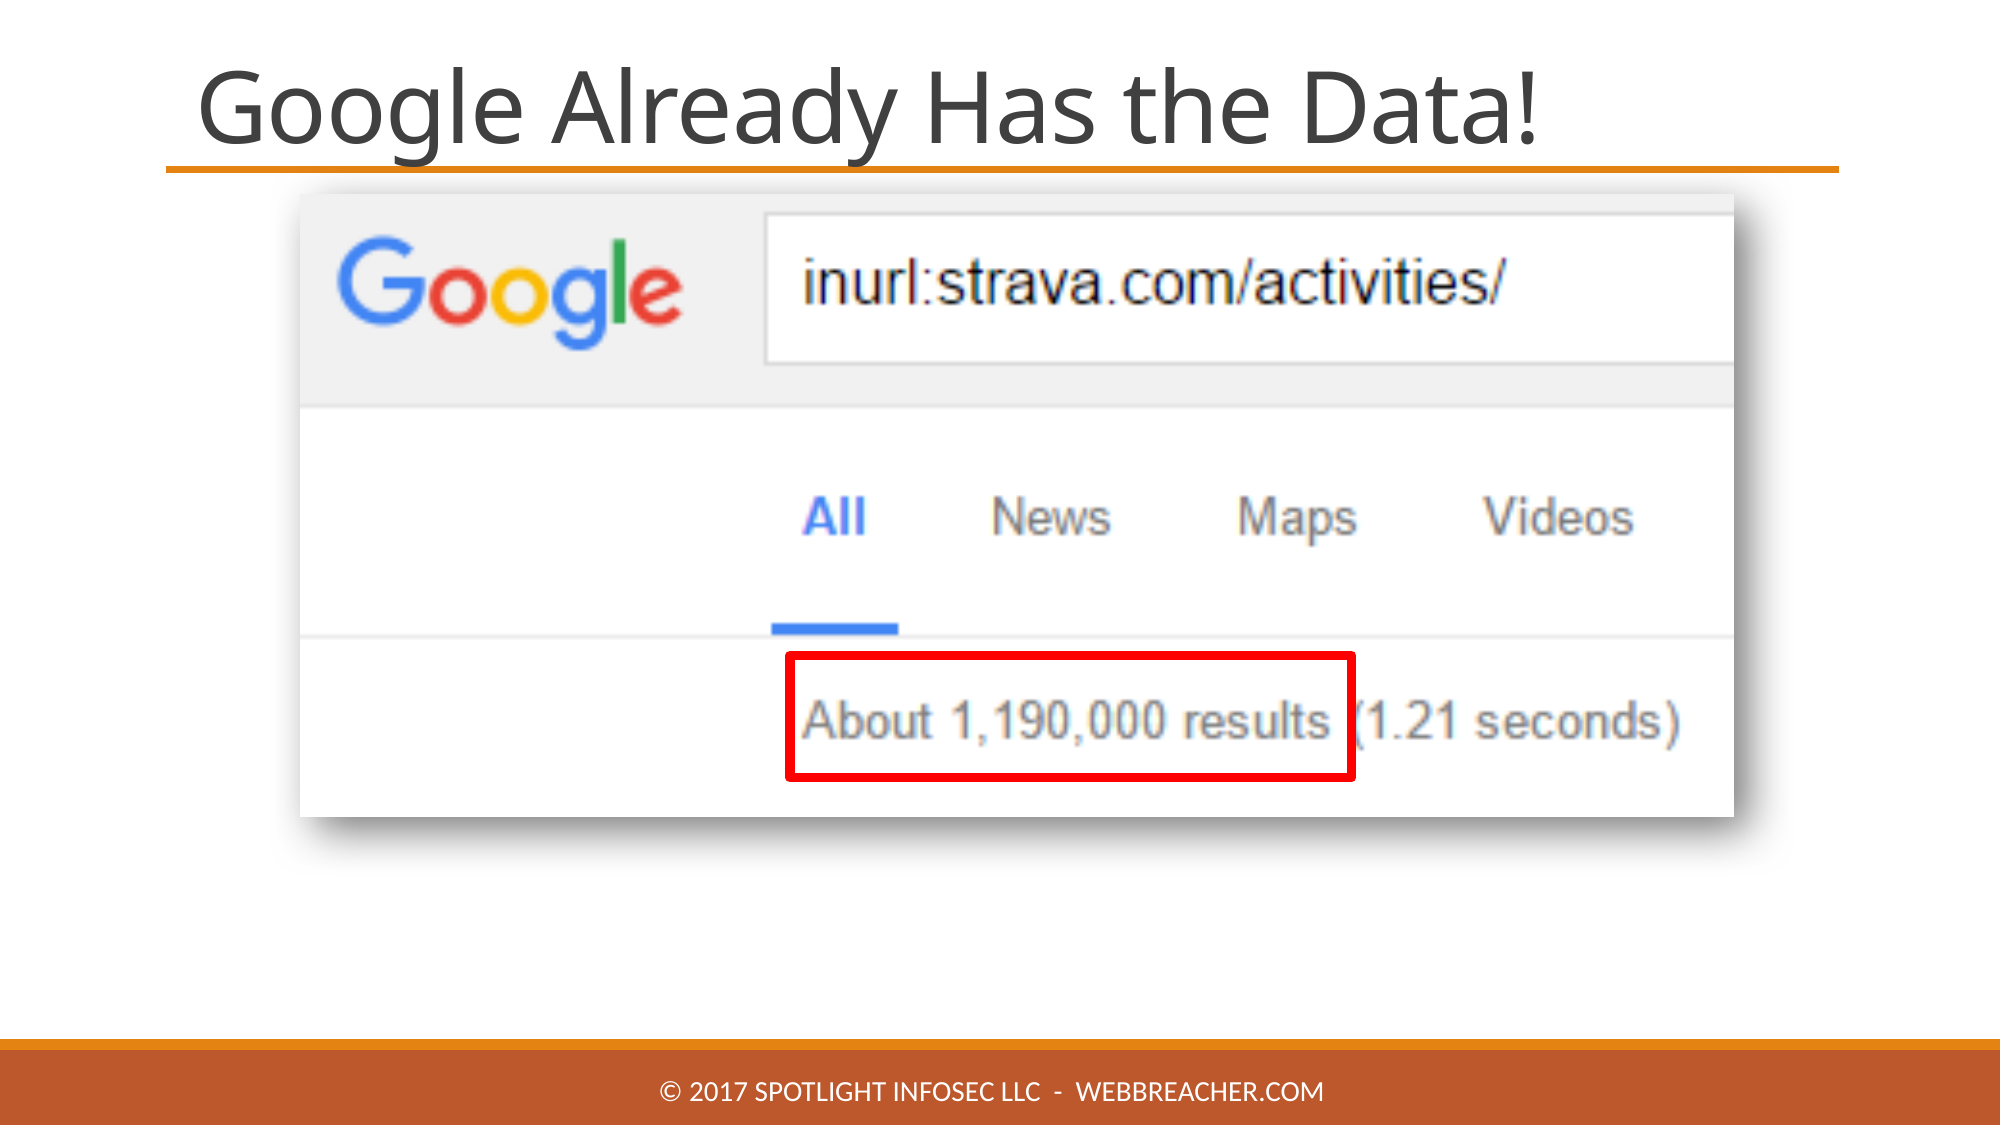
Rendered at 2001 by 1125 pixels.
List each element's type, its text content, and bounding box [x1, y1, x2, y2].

footer © 2017 Spotlight Infosec LLC - WebBreacher.com [441, 1059, 1543, 1120]
title Google Already Has the Data! [180, 47, 1830, 172]
picture [300, 193, 1734, 817]
